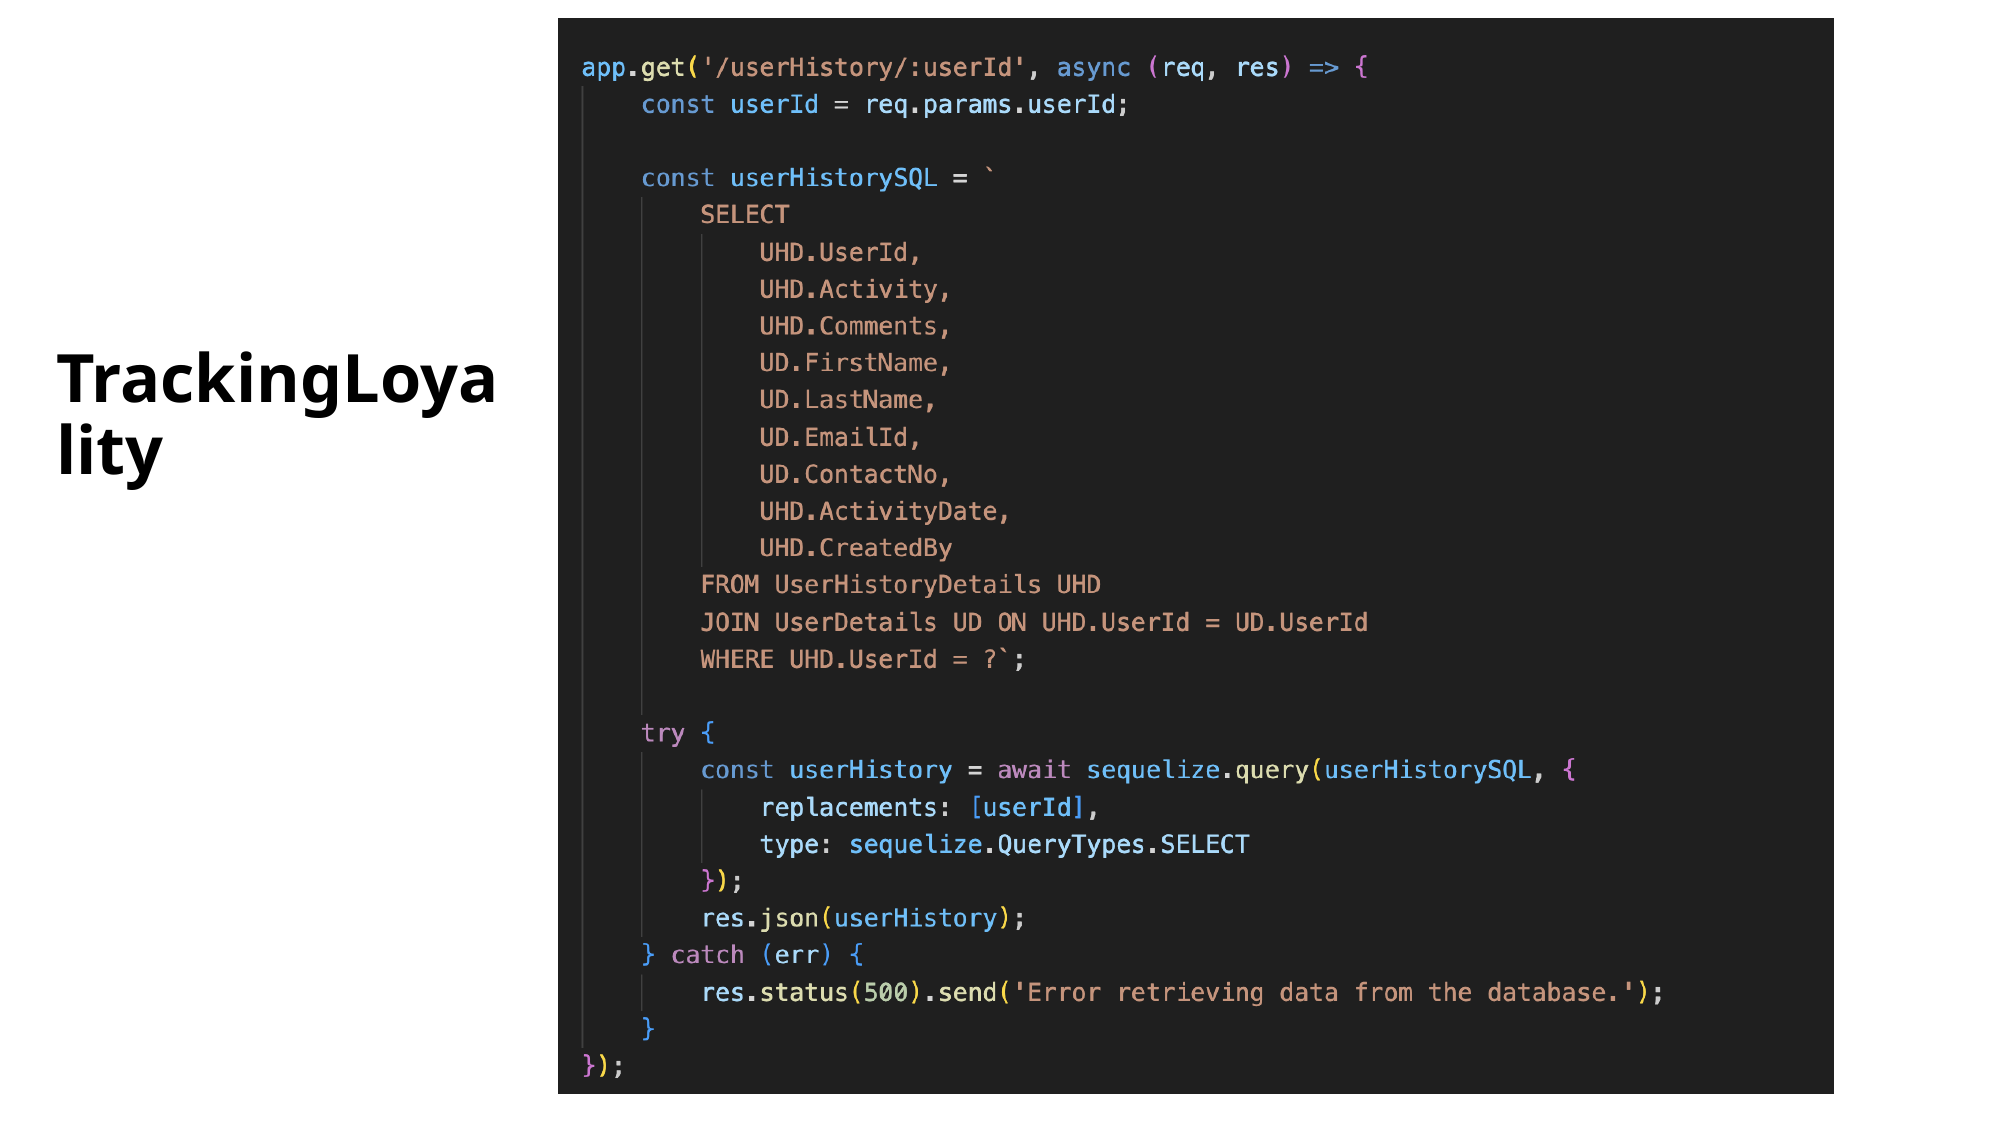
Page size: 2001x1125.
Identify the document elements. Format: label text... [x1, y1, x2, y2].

picture [558, 18, 1834, 1094]
text_box TrackingLoyality [41, 337, 523, 557]
